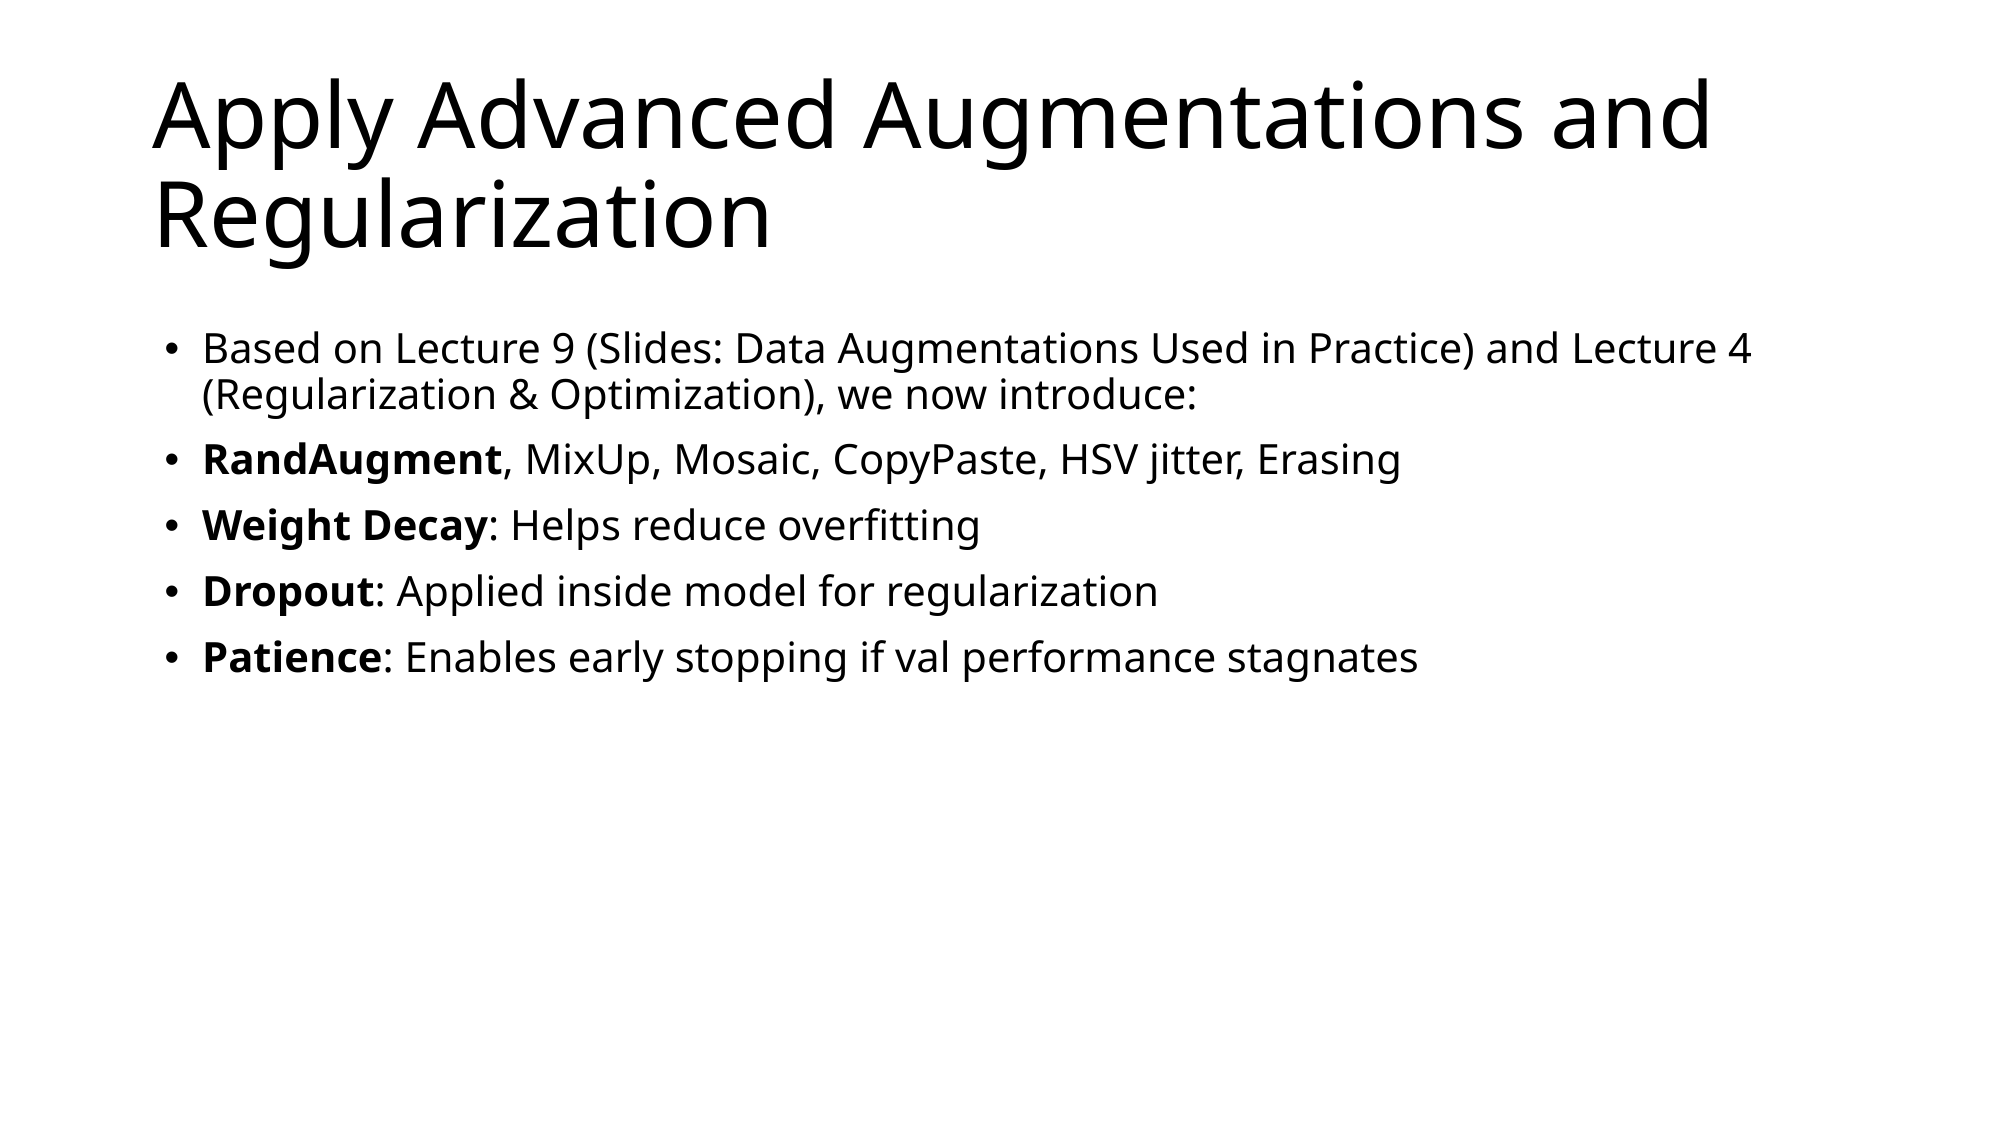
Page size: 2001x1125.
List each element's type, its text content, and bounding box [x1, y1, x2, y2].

list Based on Lecture 9 (Slides: Data Augmentations Used in Practice) and Lecture 4 (Regularization & Optimization), we now introduce: RandAugment, MixUp, Mosaic, CopyPaste, HSV jitter, Erasing Weight Decay: Helps reduce overfitting Dropout: Applied inside model for regularization Patience: Enables early stopping if val performance stagnates [149, 320, 1875, 1035]
title Apply Advanced Augmentations and Regularization [137, 59, 1863, 278]
